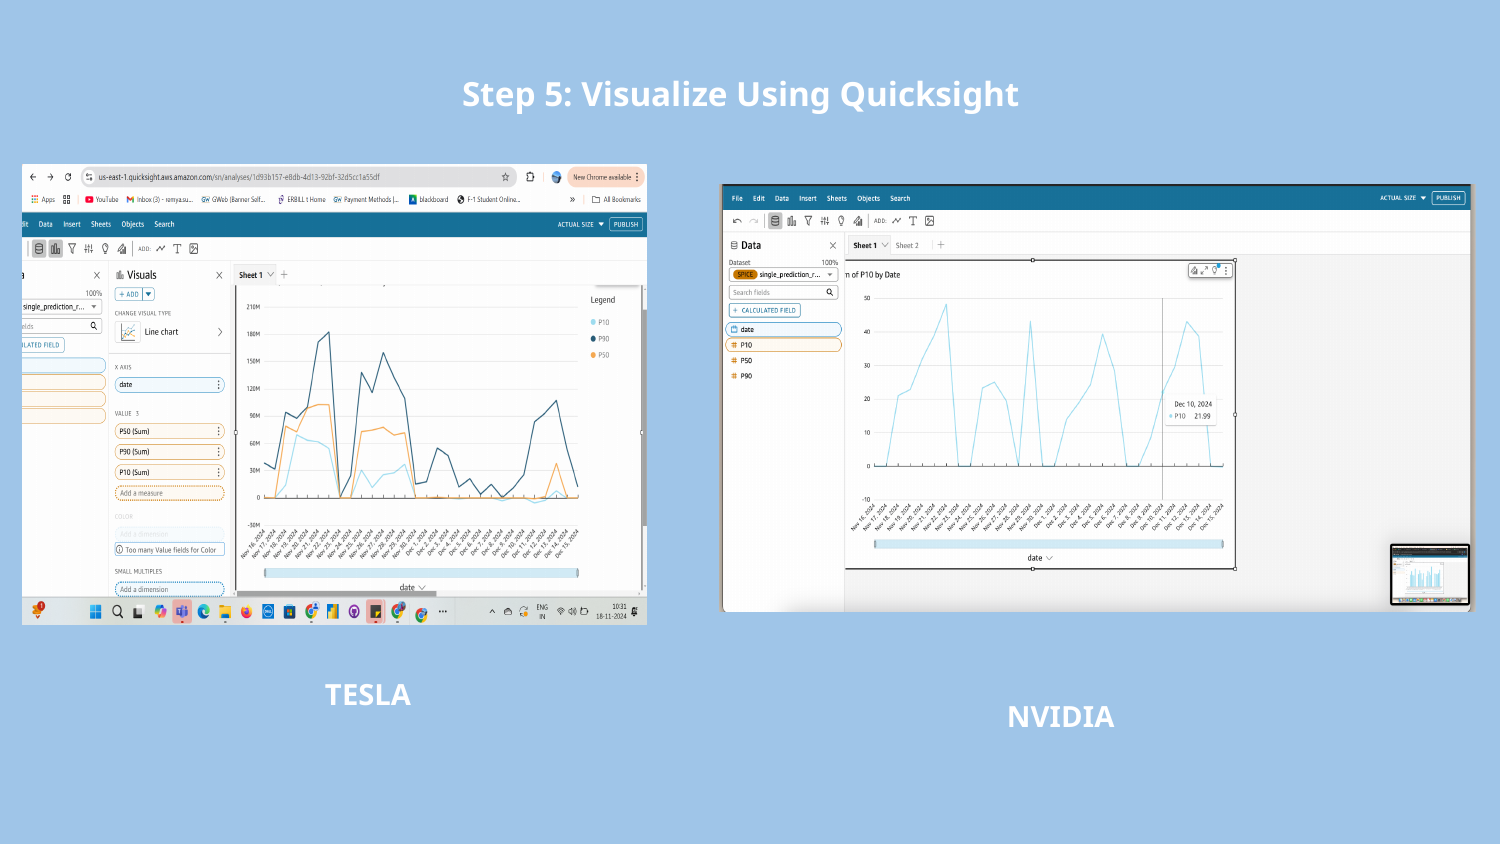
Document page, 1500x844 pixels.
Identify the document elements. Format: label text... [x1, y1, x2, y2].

text_box TESLA [60, 661, 676, 709]
picture [718, 184, 1476, 612]
picture [22, 163, 648, 625]
text_box NVIDIA [752, 683, 1369, 731]
text_box Step 5: Visualize Using Quicksight [106, 58, 1376, 135]
